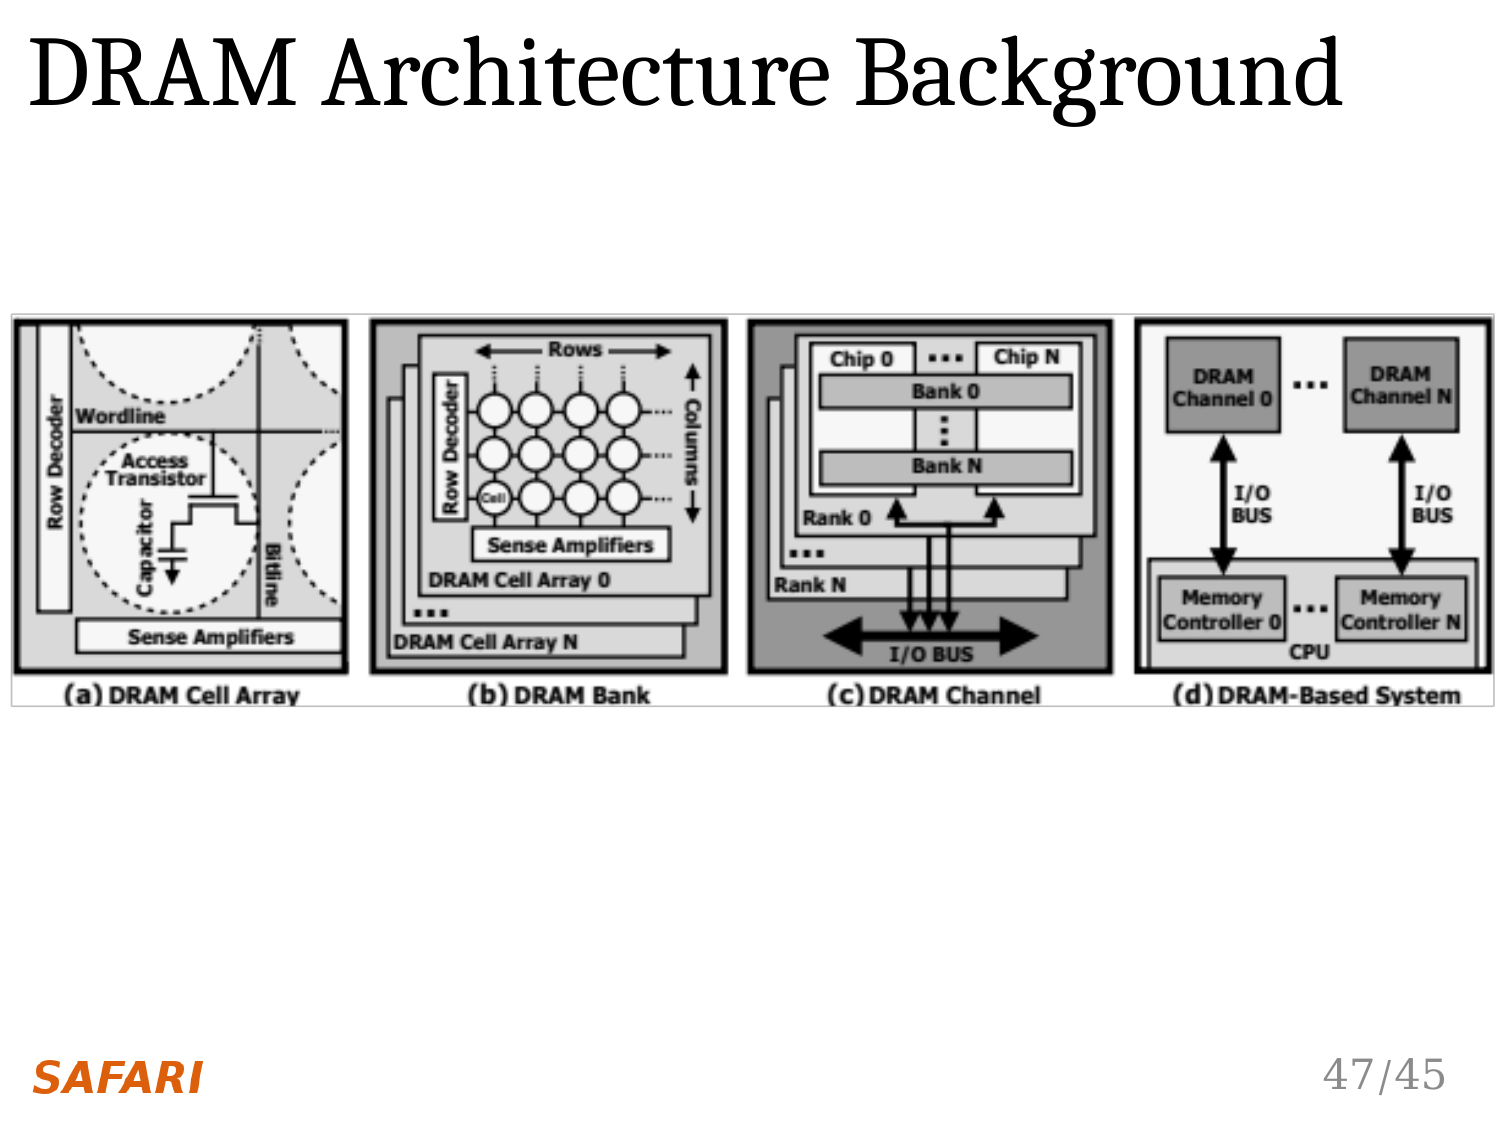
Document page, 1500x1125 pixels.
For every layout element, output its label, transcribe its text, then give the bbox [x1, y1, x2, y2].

picture [0, 305, 1497, 712]
picture [31, 1051, 209, 1104]
title DRAM Architecture Background [12, 12, 1487, 134]
